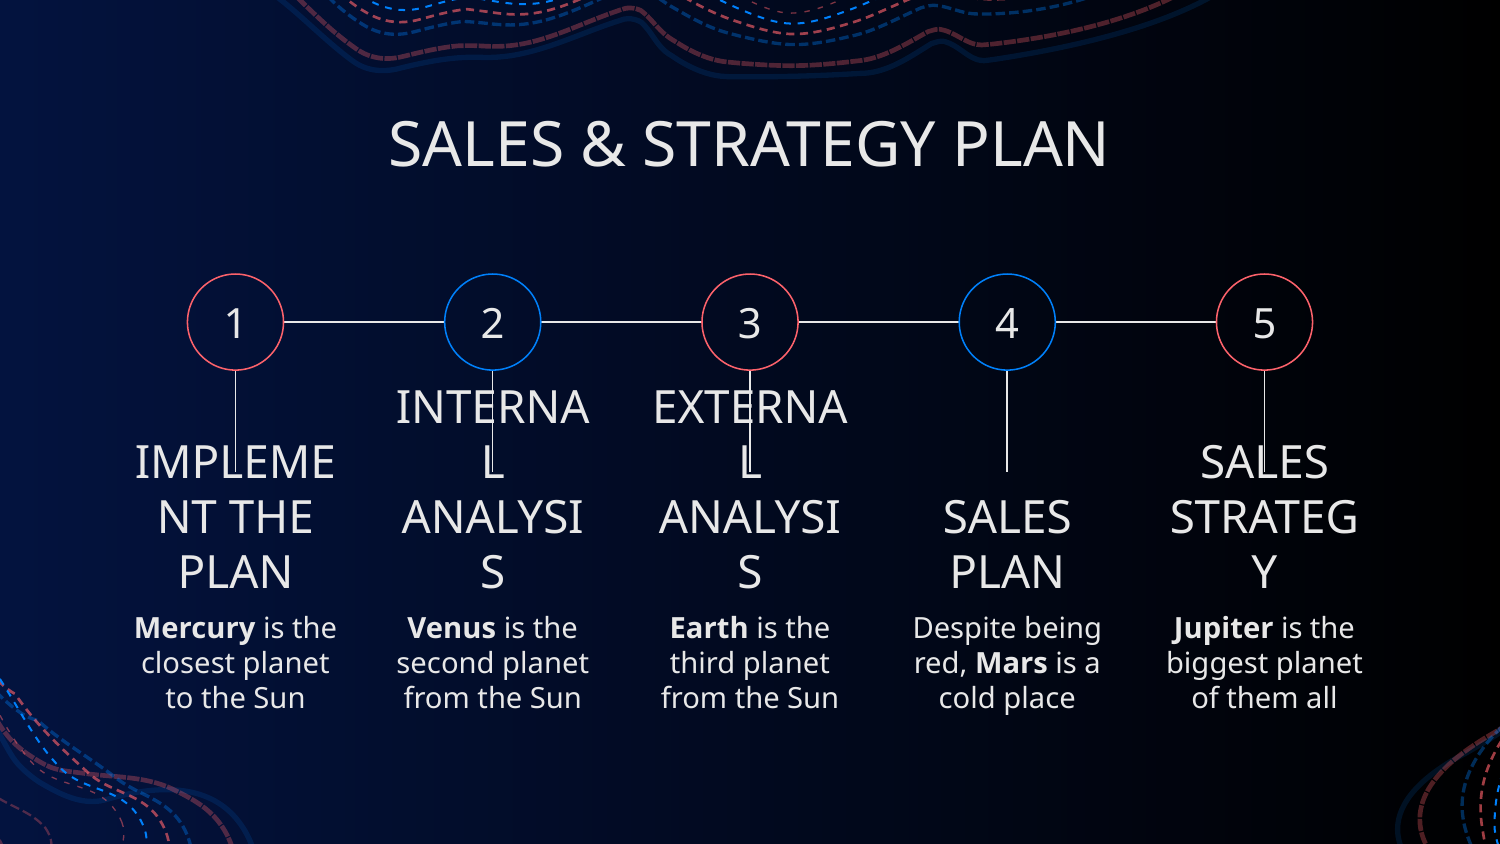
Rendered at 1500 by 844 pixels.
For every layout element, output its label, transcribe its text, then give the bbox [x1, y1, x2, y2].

text_box Mercury is the closest planet to the Sun [118, 593, 353, 728]
text_box Venus is the second planet from the Sun [375, 593, 611, 728]
text_box EXTERNAL ANALYSIS [632, 471, 868, 593]
text_box 3 [702, 274, 799, 371]
text_box 4 [959, 274, 1056, 371]
title SALES & STRATEGY PLAN [118, 88, 1382, 192]
text_box Earth is the third planet from the Sun [632, 593, 868, 728]
text_box SALES STRATEGY [1147, 471, 1382, 593]
text_box IMPLEMENT THE PLAN [118, 471, 353, 593]
text_box INTERNAL ANALYSIS [375, 471, 611, 593]
text_box 5 [1216, 274, 1313, 371]
text_box 1 [187, 274, 284, 371]
text_box Jupiter is the biggest planet of them all [1147, 593, 1382, 728]
text_box 2 [444, 274, 541, 371]
text_box Despite being red, Mars is a cold place [889, 593, 1125, 728]
text_box SALES PLAN [889, 471, 1125, 593]
